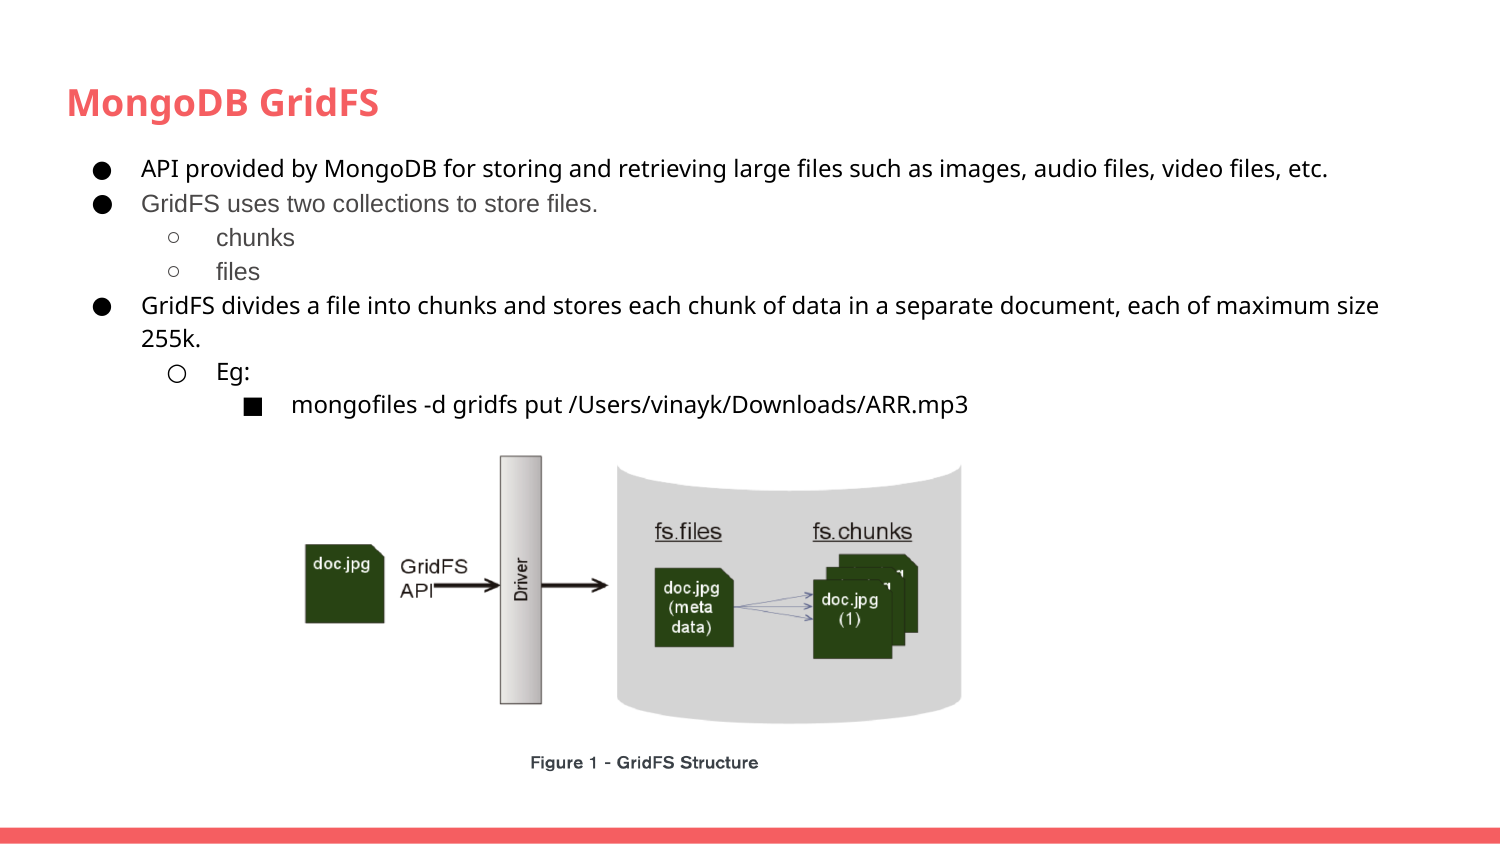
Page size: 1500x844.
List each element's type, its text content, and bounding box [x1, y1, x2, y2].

list API provided by MongoDB for storing and retrieving large files such as images, audio files, video files, etc. GridFS uses two collections to store files. chunks files GridFS divides a file into chunks and stores each chunk of data in a separate document, each of maximum size 255k. Eg: mongofiles -d gridfs put /Users/vinayk/Downloads/ARR.mp3 [51, 134, 1449, 778]
title MongoDB GridFS [51, 64, 1449, 134]
picture [283, 443, 1000, 778]
